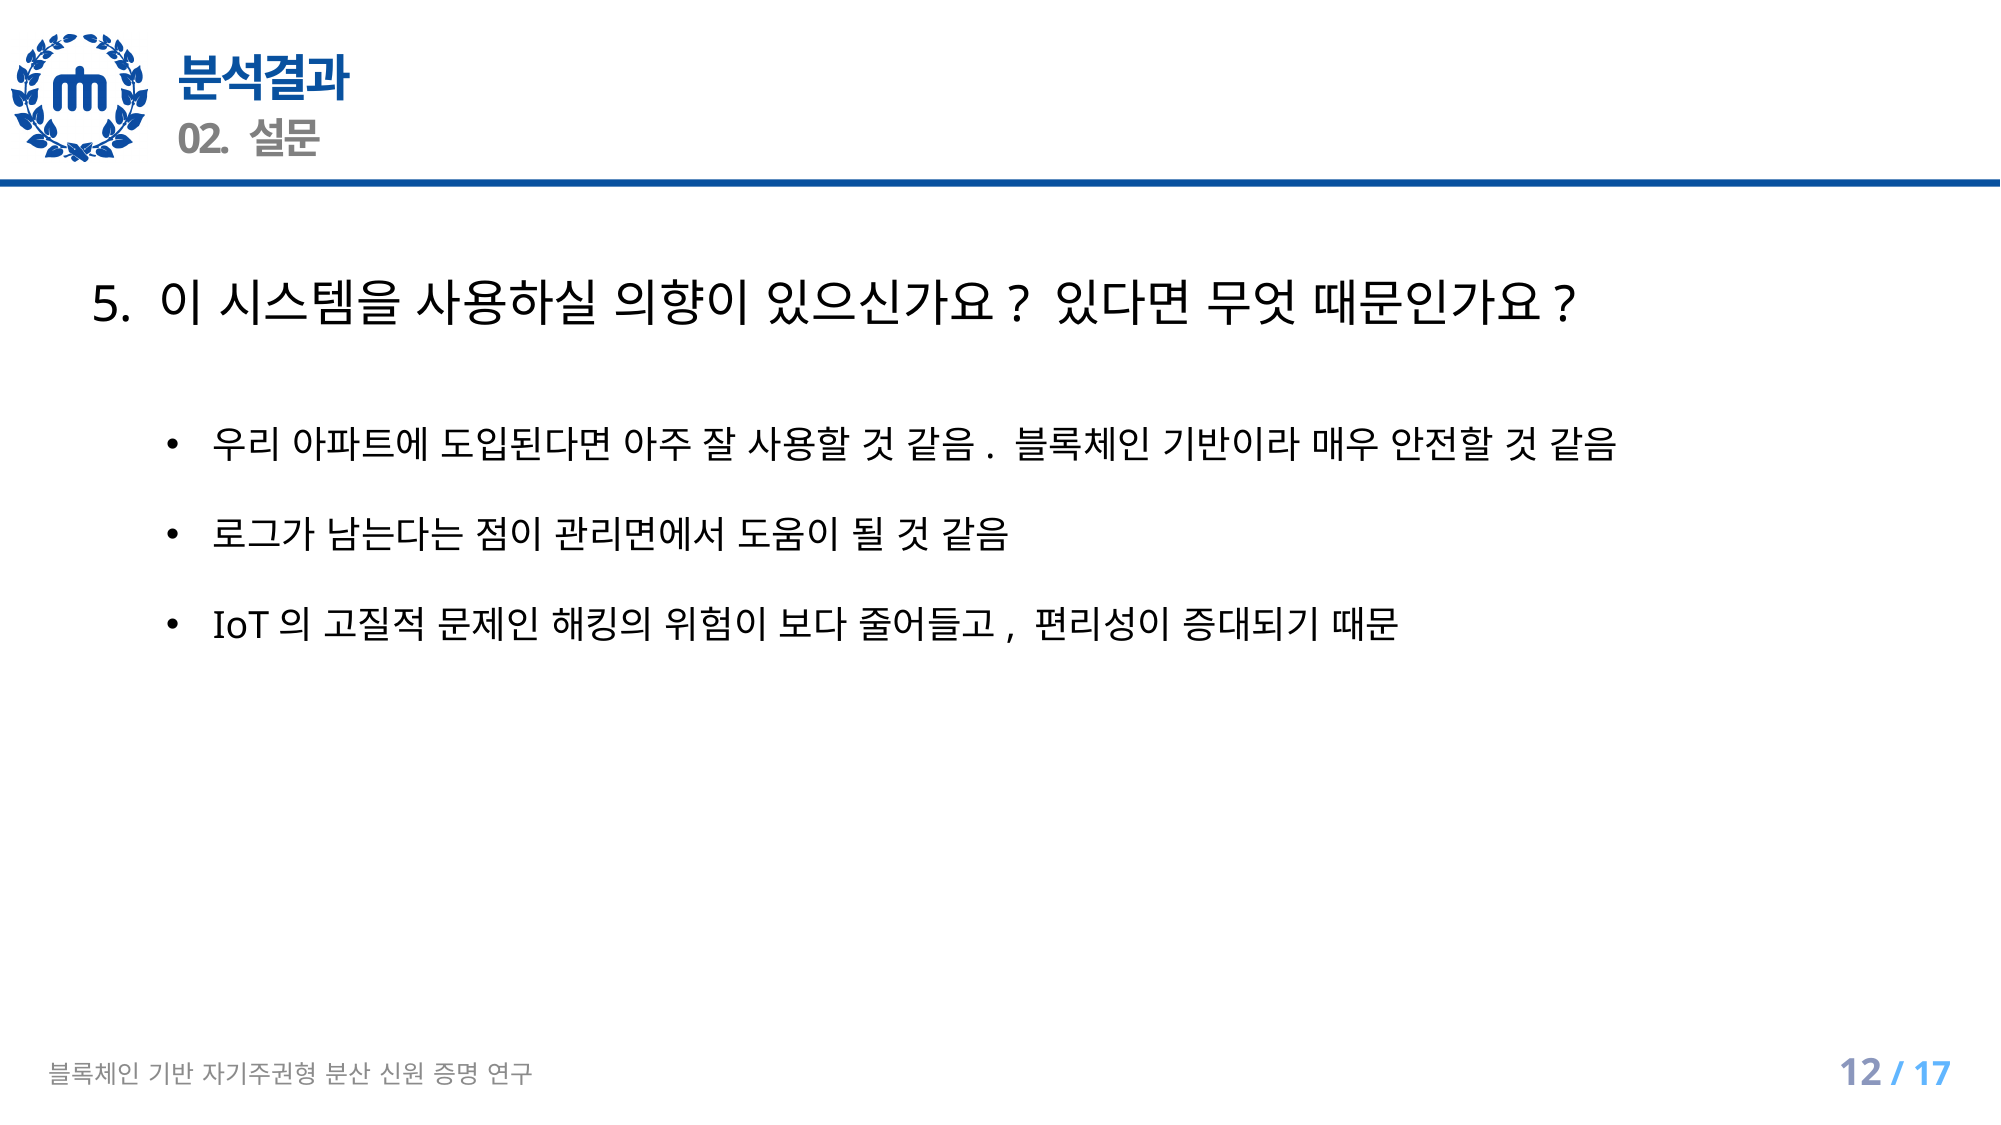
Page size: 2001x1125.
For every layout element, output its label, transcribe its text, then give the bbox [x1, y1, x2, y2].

text_box [0, 178, 2000, 188]
text_box 5. 이 시스템을 사용하실 의향이 있으신가요? 있다면 무엇 때문인가요? 우리 아파트에 도입된다면 아주 잘 사용할 것 같음. 블록체인 기반이라 매우 안전할 것 같음 로그가 남는다는 점이 관리면에서 도움이 될 것 같음 IoT의 고질적 문제인 해킹의 위험이 보다 줄어들고, 편리성이 증대되기 때문 [76, 263, 1923, 699]
text_box 02. 설문 [162, 103, 698, 169]
picture [11, 32, 148, 163]
slide_number 12 / 17 [1516, 1043, 1967, 1103]
footer 블록체인 기반 자기주권형 분산 신원 증명 연구 [33, 1043, 922, 1103]
text_box 분석결과 [162, 39, 879, 114]
